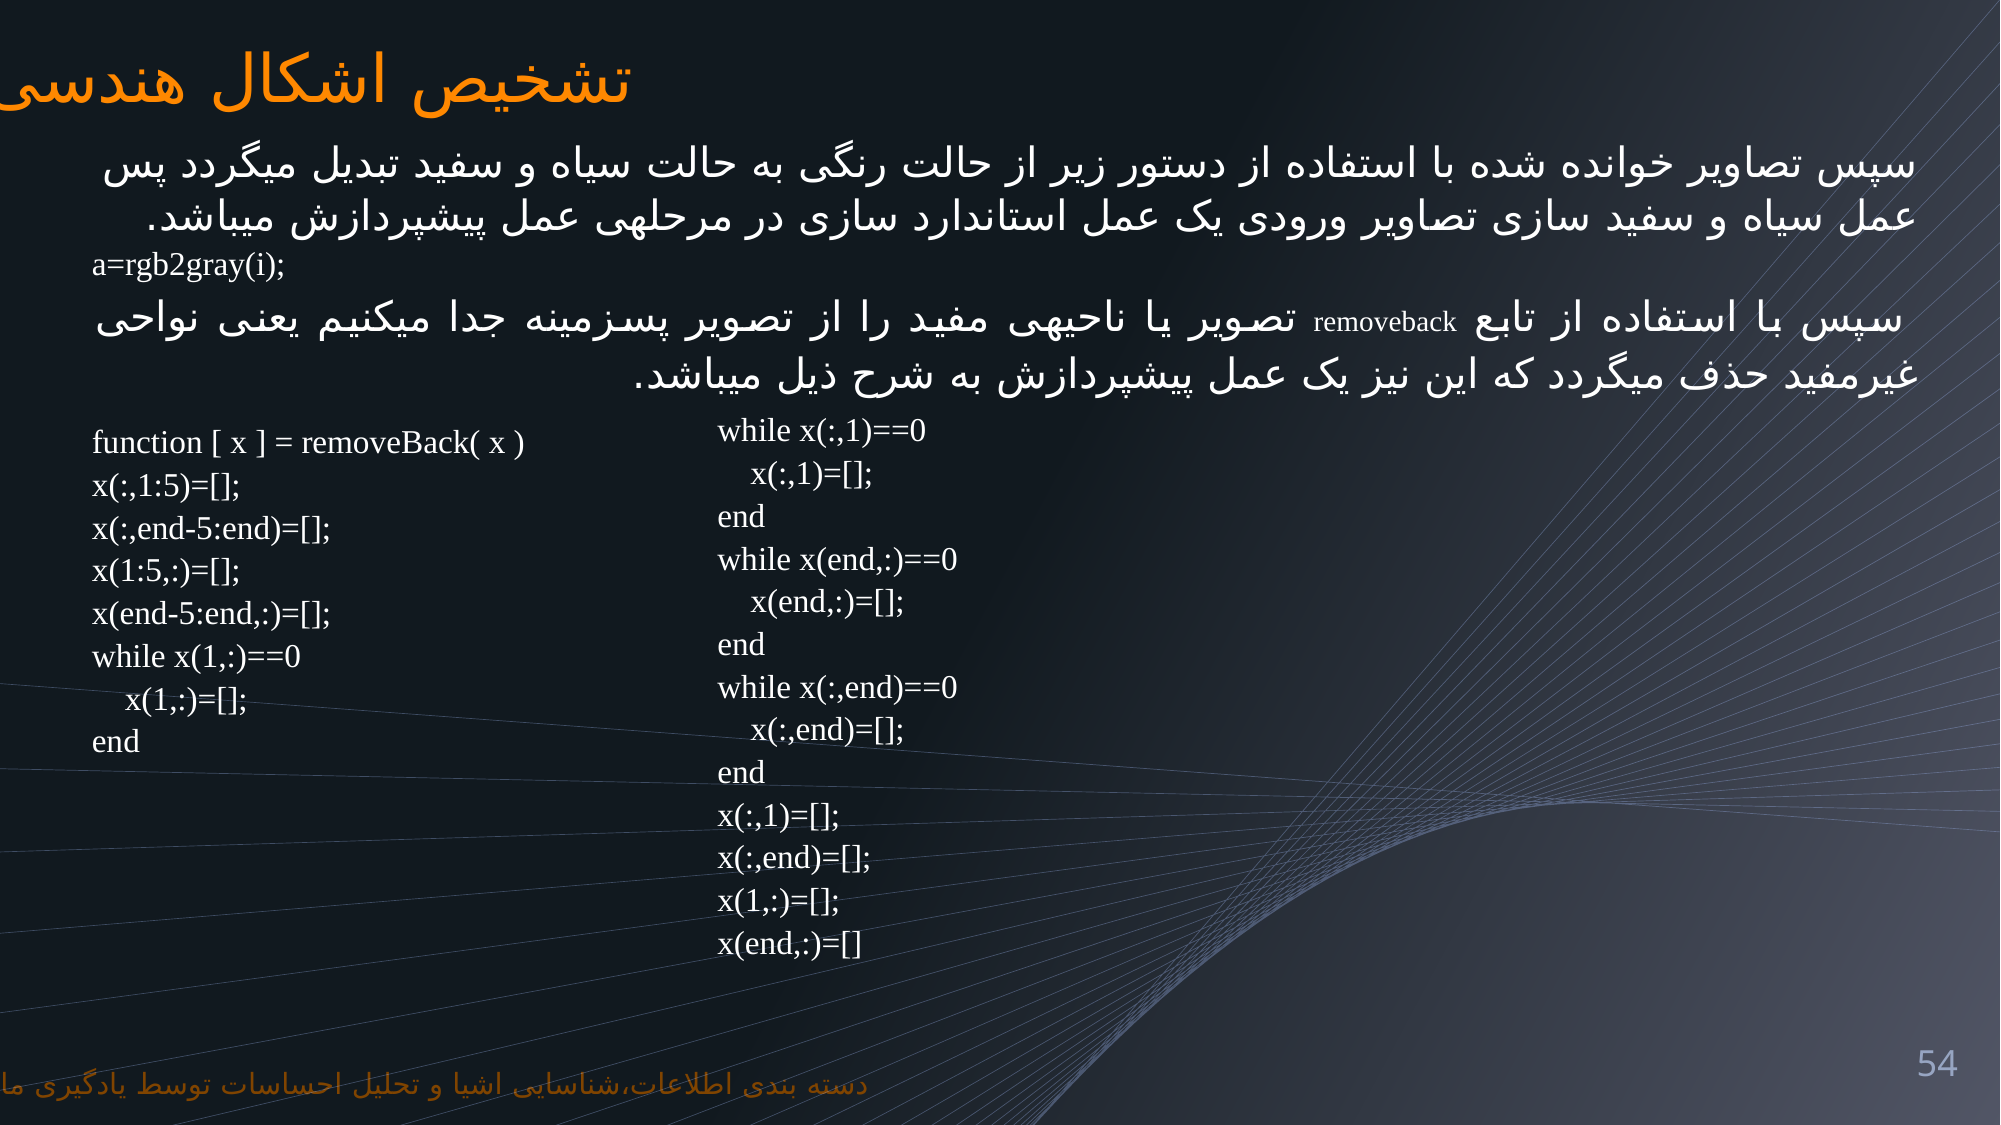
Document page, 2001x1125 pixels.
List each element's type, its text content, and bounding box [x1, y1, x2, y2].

text_box تشخیص اشکال هندسی [0, 28, 649, 124]
text_box سپس تصاویر خوانده شده با استفاده از دستور زیر از حالت رنگی به حالت سیاه و سفید تبدیل می­گردد پس عمل سیاه و سفید سازی تصاویر ورودی یک عمل استاندارد سازی در مرحله­ی عمل پیش­پردازش می­باشد. a=rgb2gray(i); سپس با استفاده از تابع removeback تصویر یا ناحیه­ی مفید را از تصویر پس­زمینه جدا می­کنیم یعنی نواحی غیرمفید حذف می­گردد که این نیز یک عمل پیش­پردازش به شرح ذیل می­باشد. function [ x ] = removeBack( x ) x(:,1:5)=[]; x(:,end-5:end)=[]; x(1:5,:)=[]; x(end-5:end,:)=[]; while x(1,:)==0 x(1,:)=[]; end [77, 124, 1933, 767]
text_box while x(:,1)==0 x(:,1)=[]; end while x(end,:)==0 x(end,:)=[]; end while x(:,end)==0 x(:,end)=[]; end x(:,1)=[]; x(:,end)=[]; x(1,:)=[]; x(end,:)=[] [702, 398, 1036, 969]
slide_number 54 [1838, 1022, 1959, 1109]
